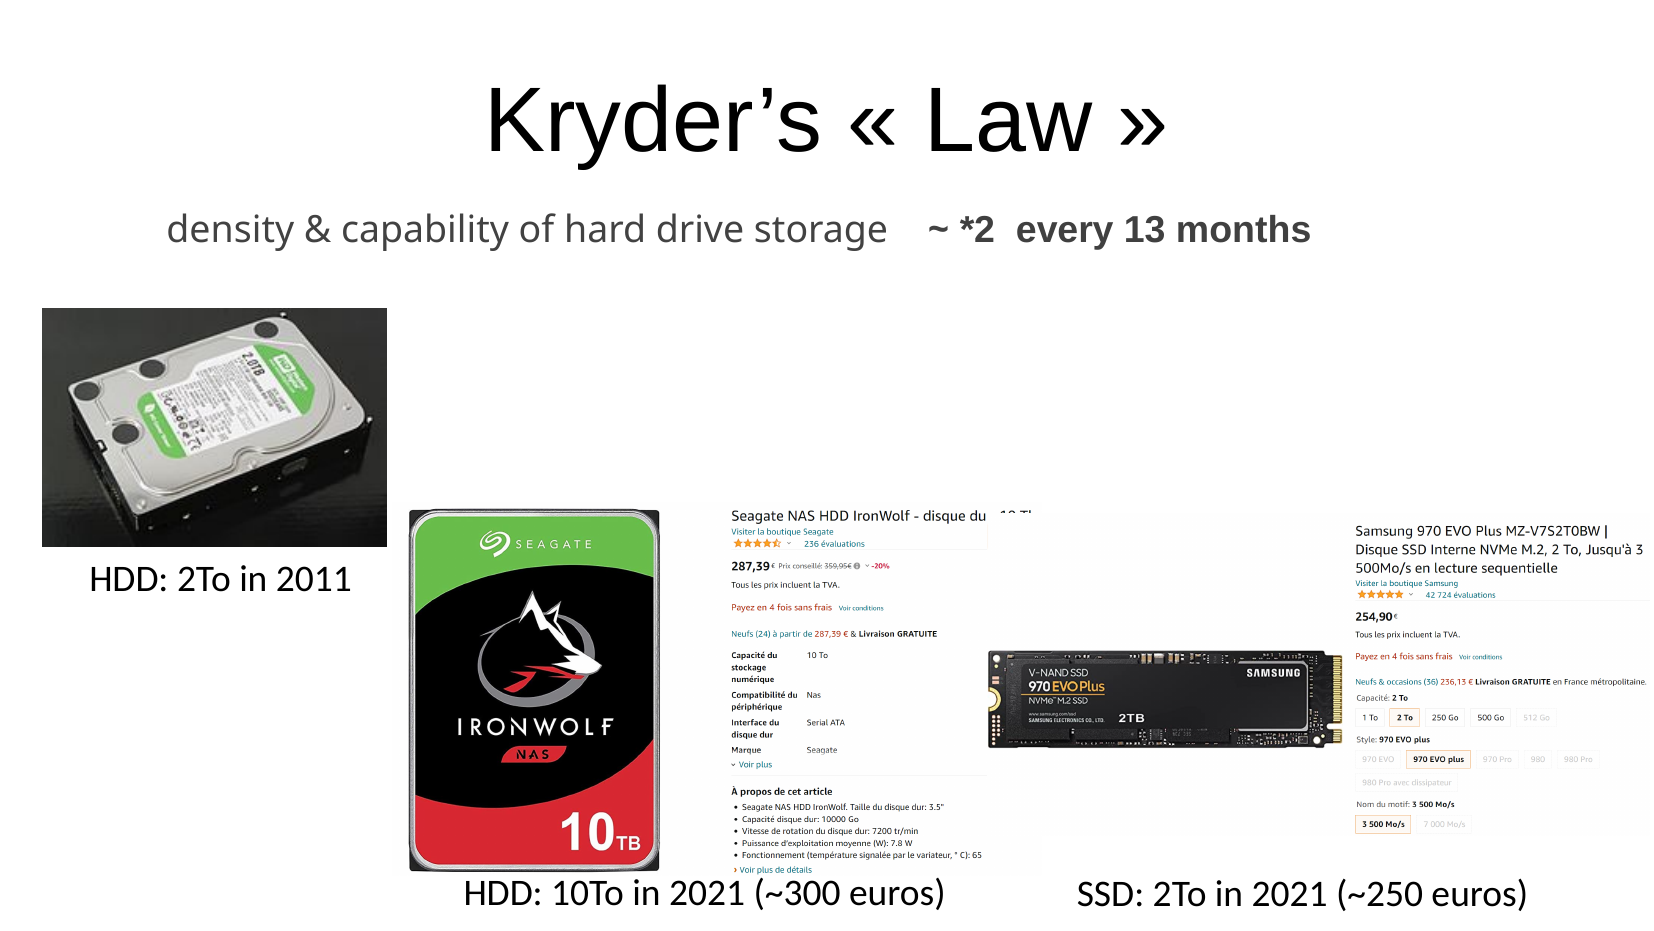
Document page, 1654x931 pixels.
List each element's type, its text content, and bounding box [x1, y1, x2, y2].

text_box HDD: 2To in 2011 [74, 547, 368, 606]
picture [392, 502, 1650, 876]
picture [42, 308, 387, 547]
text_box Kryder’s « Law » [82, 37, 1571, 193]
text_box SSD: 2To in 2021 (~250 euros) [1062, 861, 1544, 922]
text_box density & capability of hard drive storage ~ *2 every 13 months [151, 197, 1539, 258]
text_box HDD: 10To in 2021 (~300 euros) [448, 876, 961, 920]
